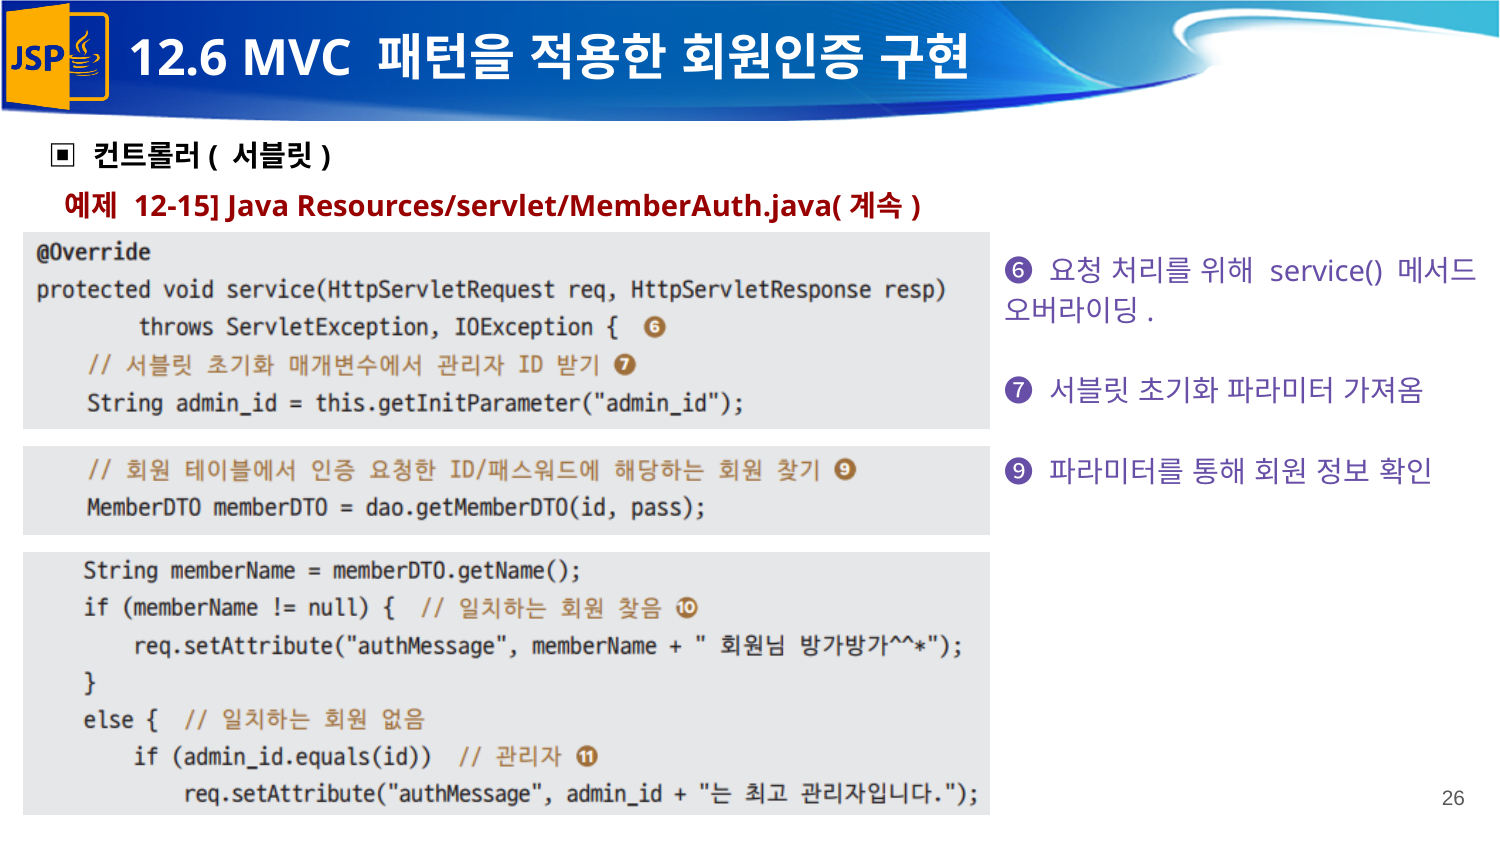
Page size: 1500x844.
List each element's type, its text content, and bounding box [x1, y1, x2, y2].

text_box ❻ 요청 처리를 위해 service() 메서드 오버라이딩. ❼ 서블릿 초기화 파라미터 가져옴 ❾ 파라미터를 통해 회원 정보 확인 [989, 232, 1500, 701]
picture [23, 446, 990, 535]
picture [0, 0, 1500, 121]
text_box ▣ 컨트롤러( 서블릿) [33, 117, 1432, 232]
picture [23, 552, 990, 815]
slide_number ‹#› [1389, 764, 1480, 830]
picture [23, 231, 990, 430]
text_box 예제 12-15] Java Resources/servlet/MemberAuth.java(계속) [49, 167, 943, 230]
title 12.6 MVC 패턴을 적용한 회원인증 구현 [113, 10, 1500, 105]
